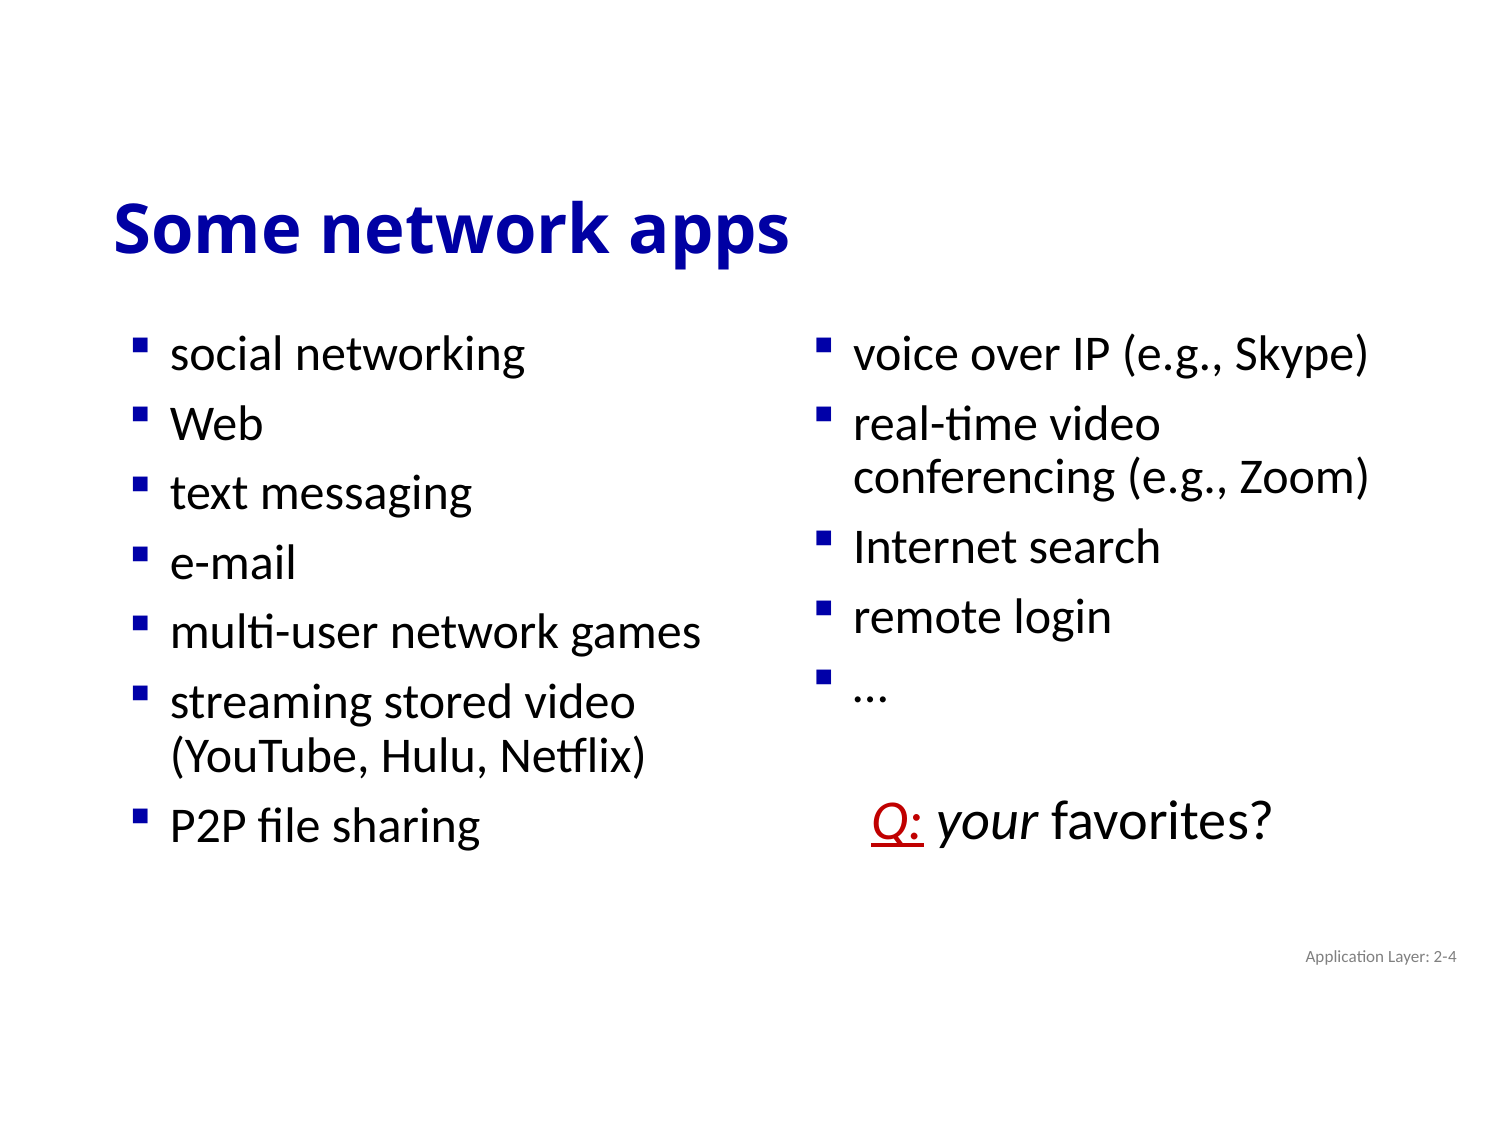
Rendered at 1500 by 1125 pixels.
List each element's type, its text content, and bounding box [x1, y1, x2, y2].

text_box voice over IP (e.g., Skype) real-time video conferencing (e.g., Zoom) Internet search remote login … [795, 319, 1449, 856]
slide_number Application Layer: 2-4 [1134, 933, 1472, 979]
text_box social networking Web text messaging e-mail multi-user network games streaming stored video (YouTube, Hulu, Netflix) P2P file sharing [112, 319, 766, 856]
text_box Q: your favorites? [856, 775, 1291, 858]
title Some network apps [98, 176, 1392, 287]
